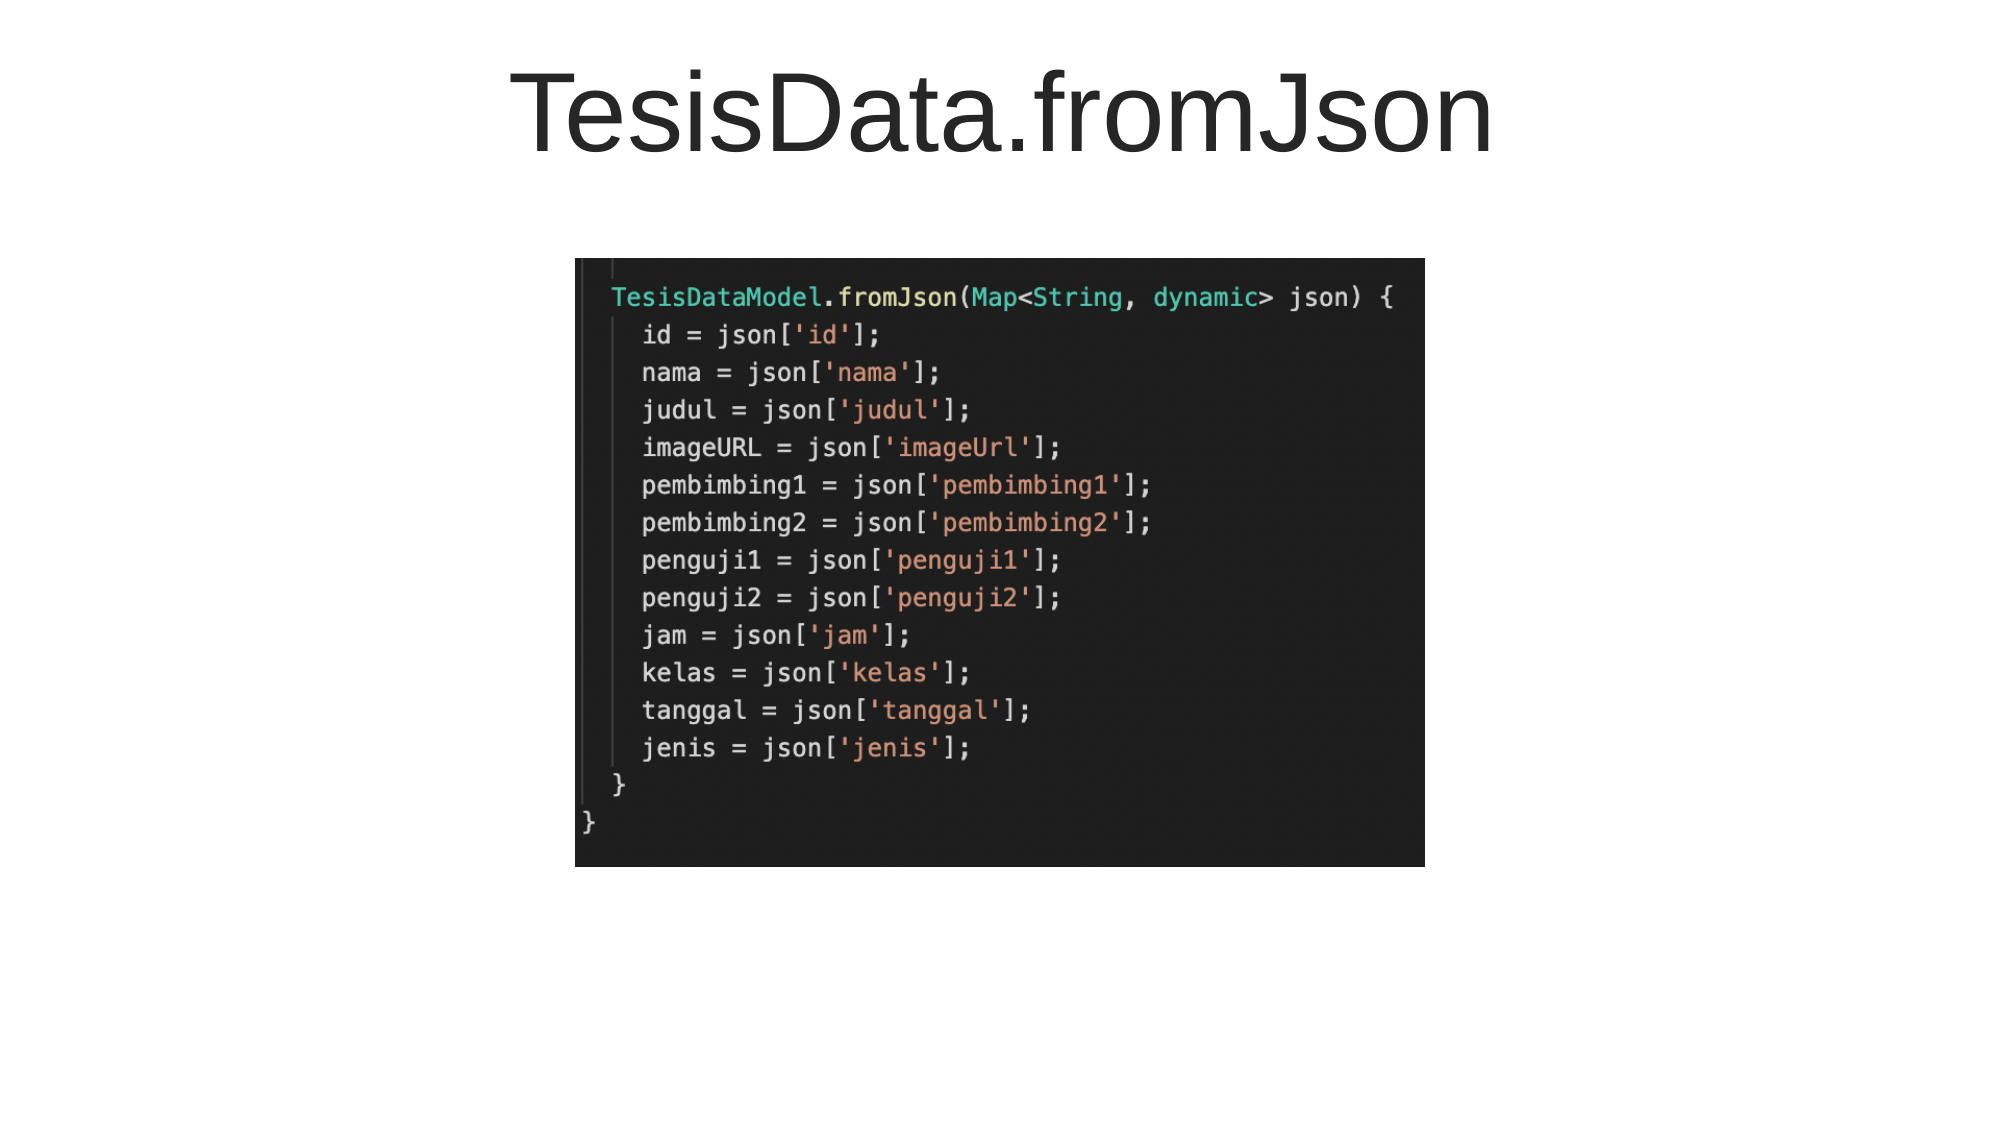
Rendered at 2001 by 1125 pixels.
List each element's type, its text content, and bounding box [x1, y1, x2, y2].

picture [574, 258, 1425, 867]
list TesisData.fromJson [53, 55, 1952, 175]
